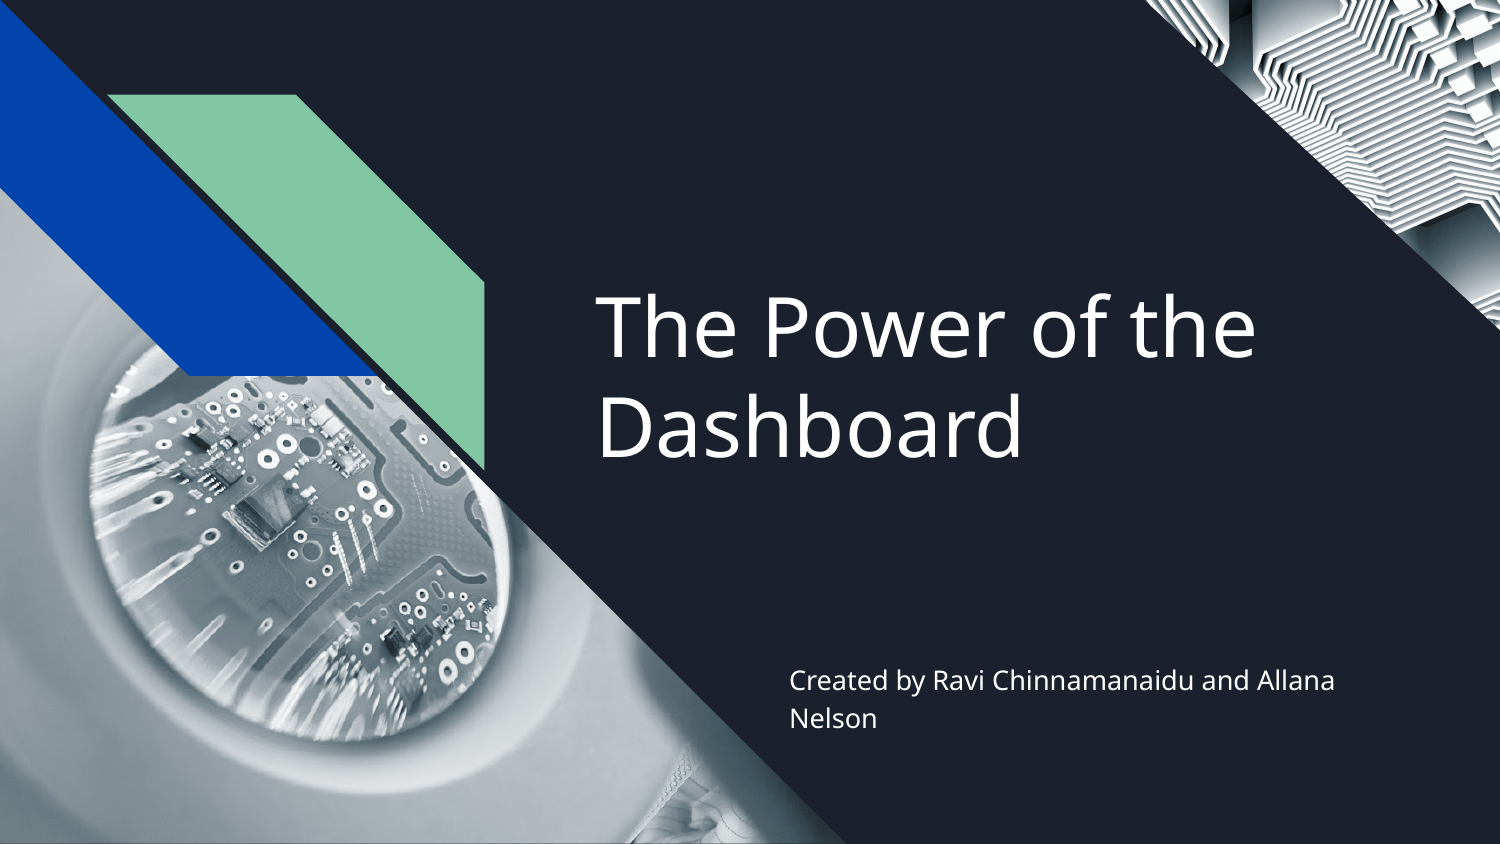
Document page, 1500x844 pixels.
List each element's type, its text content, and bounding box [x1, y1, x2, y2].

subtitle Created by Ravi Chinnamanaidu and Allana Nelson [774, 643, 1404, 727]
picture [0, 189, 847, 844]
picture [1144, 0, 1500, 331]
title The Power of the Dashboard [580, 258, 1404, 518]
